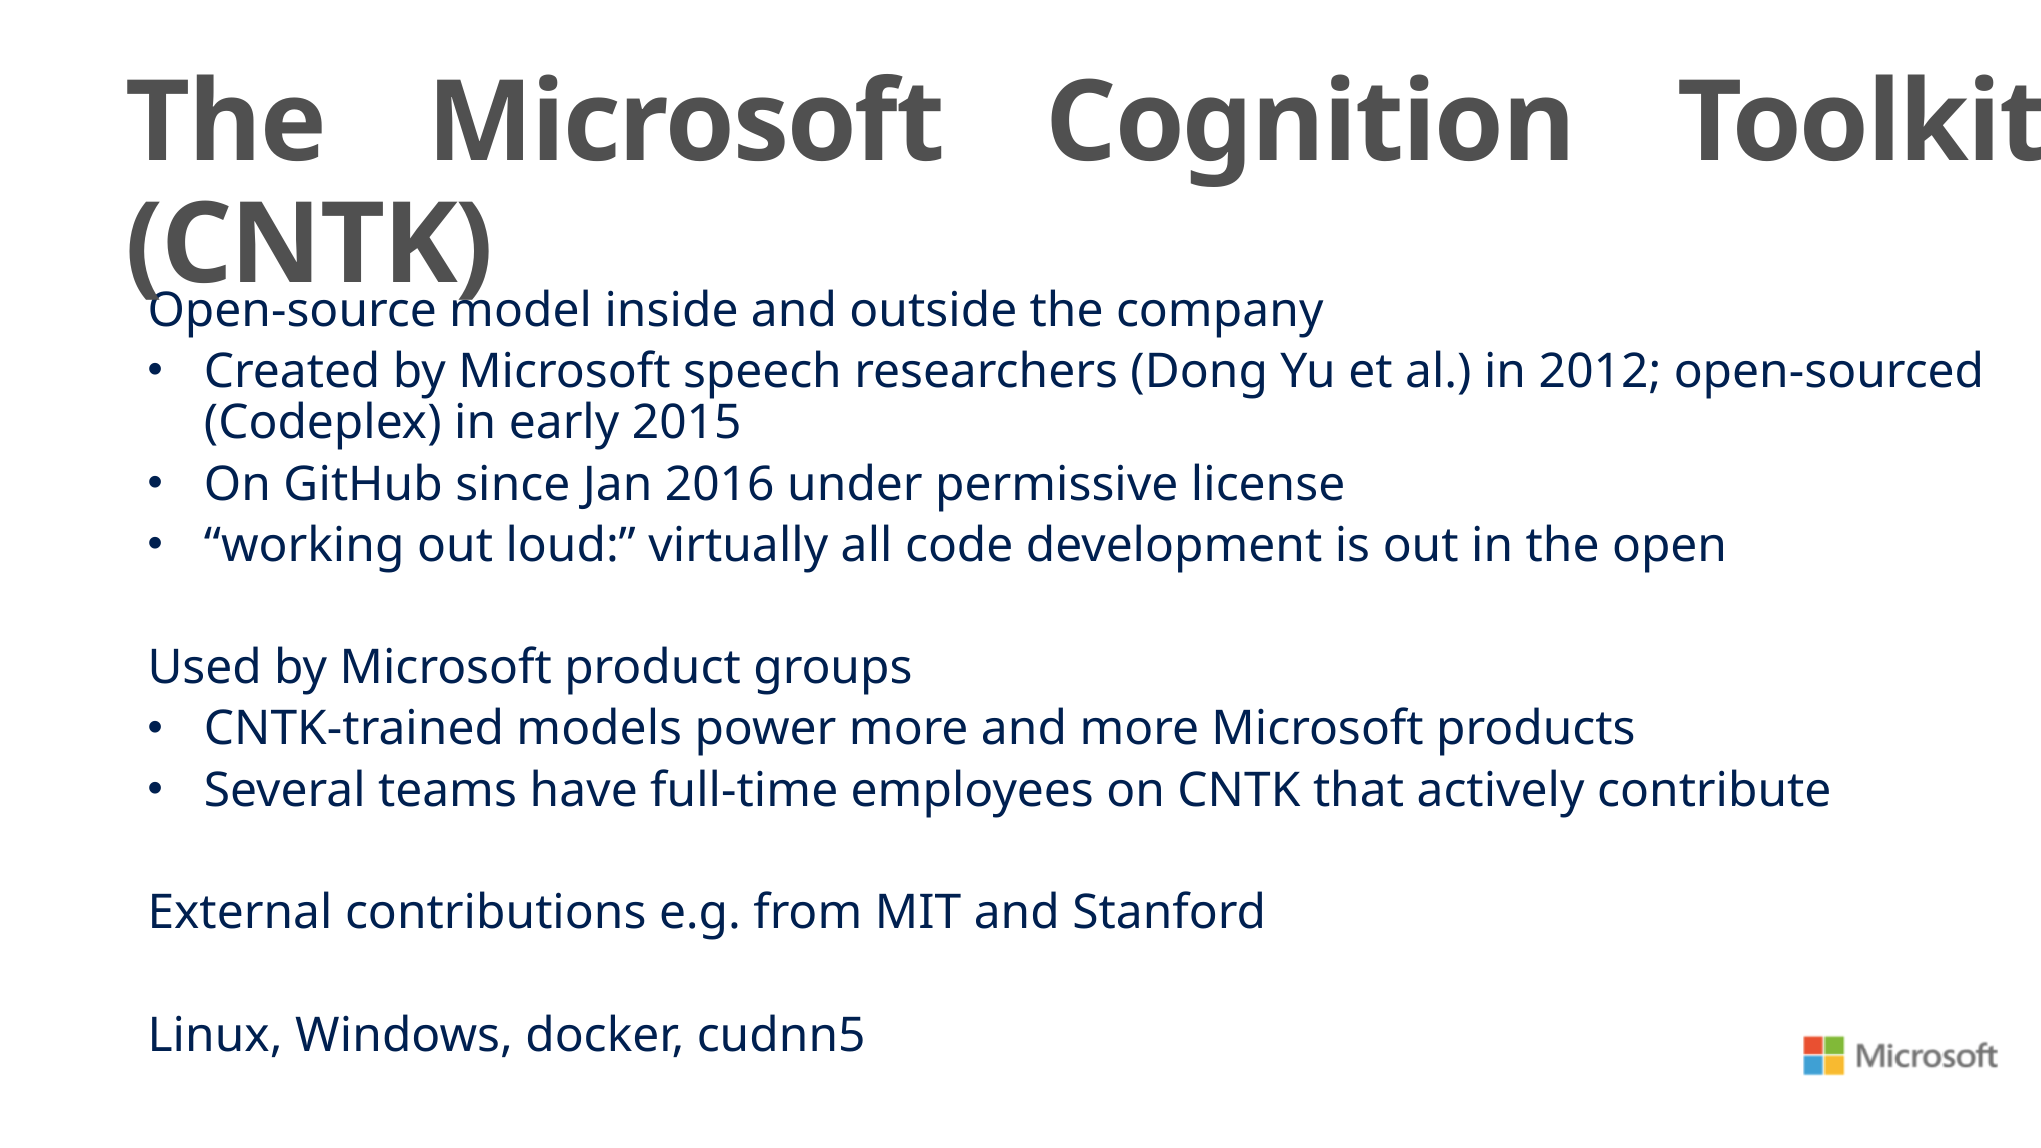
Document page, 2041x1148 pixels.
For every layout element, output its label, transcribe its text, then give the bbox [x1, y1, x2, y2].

picture [1778, 1009, 2014, 1090]
text_box [63, 25, 2014, 176]
text_box Open-source model inside and outside the company Created by Microsoft speech researchers (Dong Yu et al.) in 2012; open-sourced (Codeplex) in early 2015 On GitHub since Jan 2016 under permissive license “working out loud:” virtually all code development is out in the open Used by Microsoft product groups CNTK-trained models power more and more Microsoft products Several teams have full-time employees on CNTK that actively contribute External contributions e.g. from MIT and Stanford Linux, Windows, docker, cudnn5 [132, 277, 2041, 1080]
text_box The Microsoft Cognition Toolkit (CNTK) [110, 56, 2041, 207]
